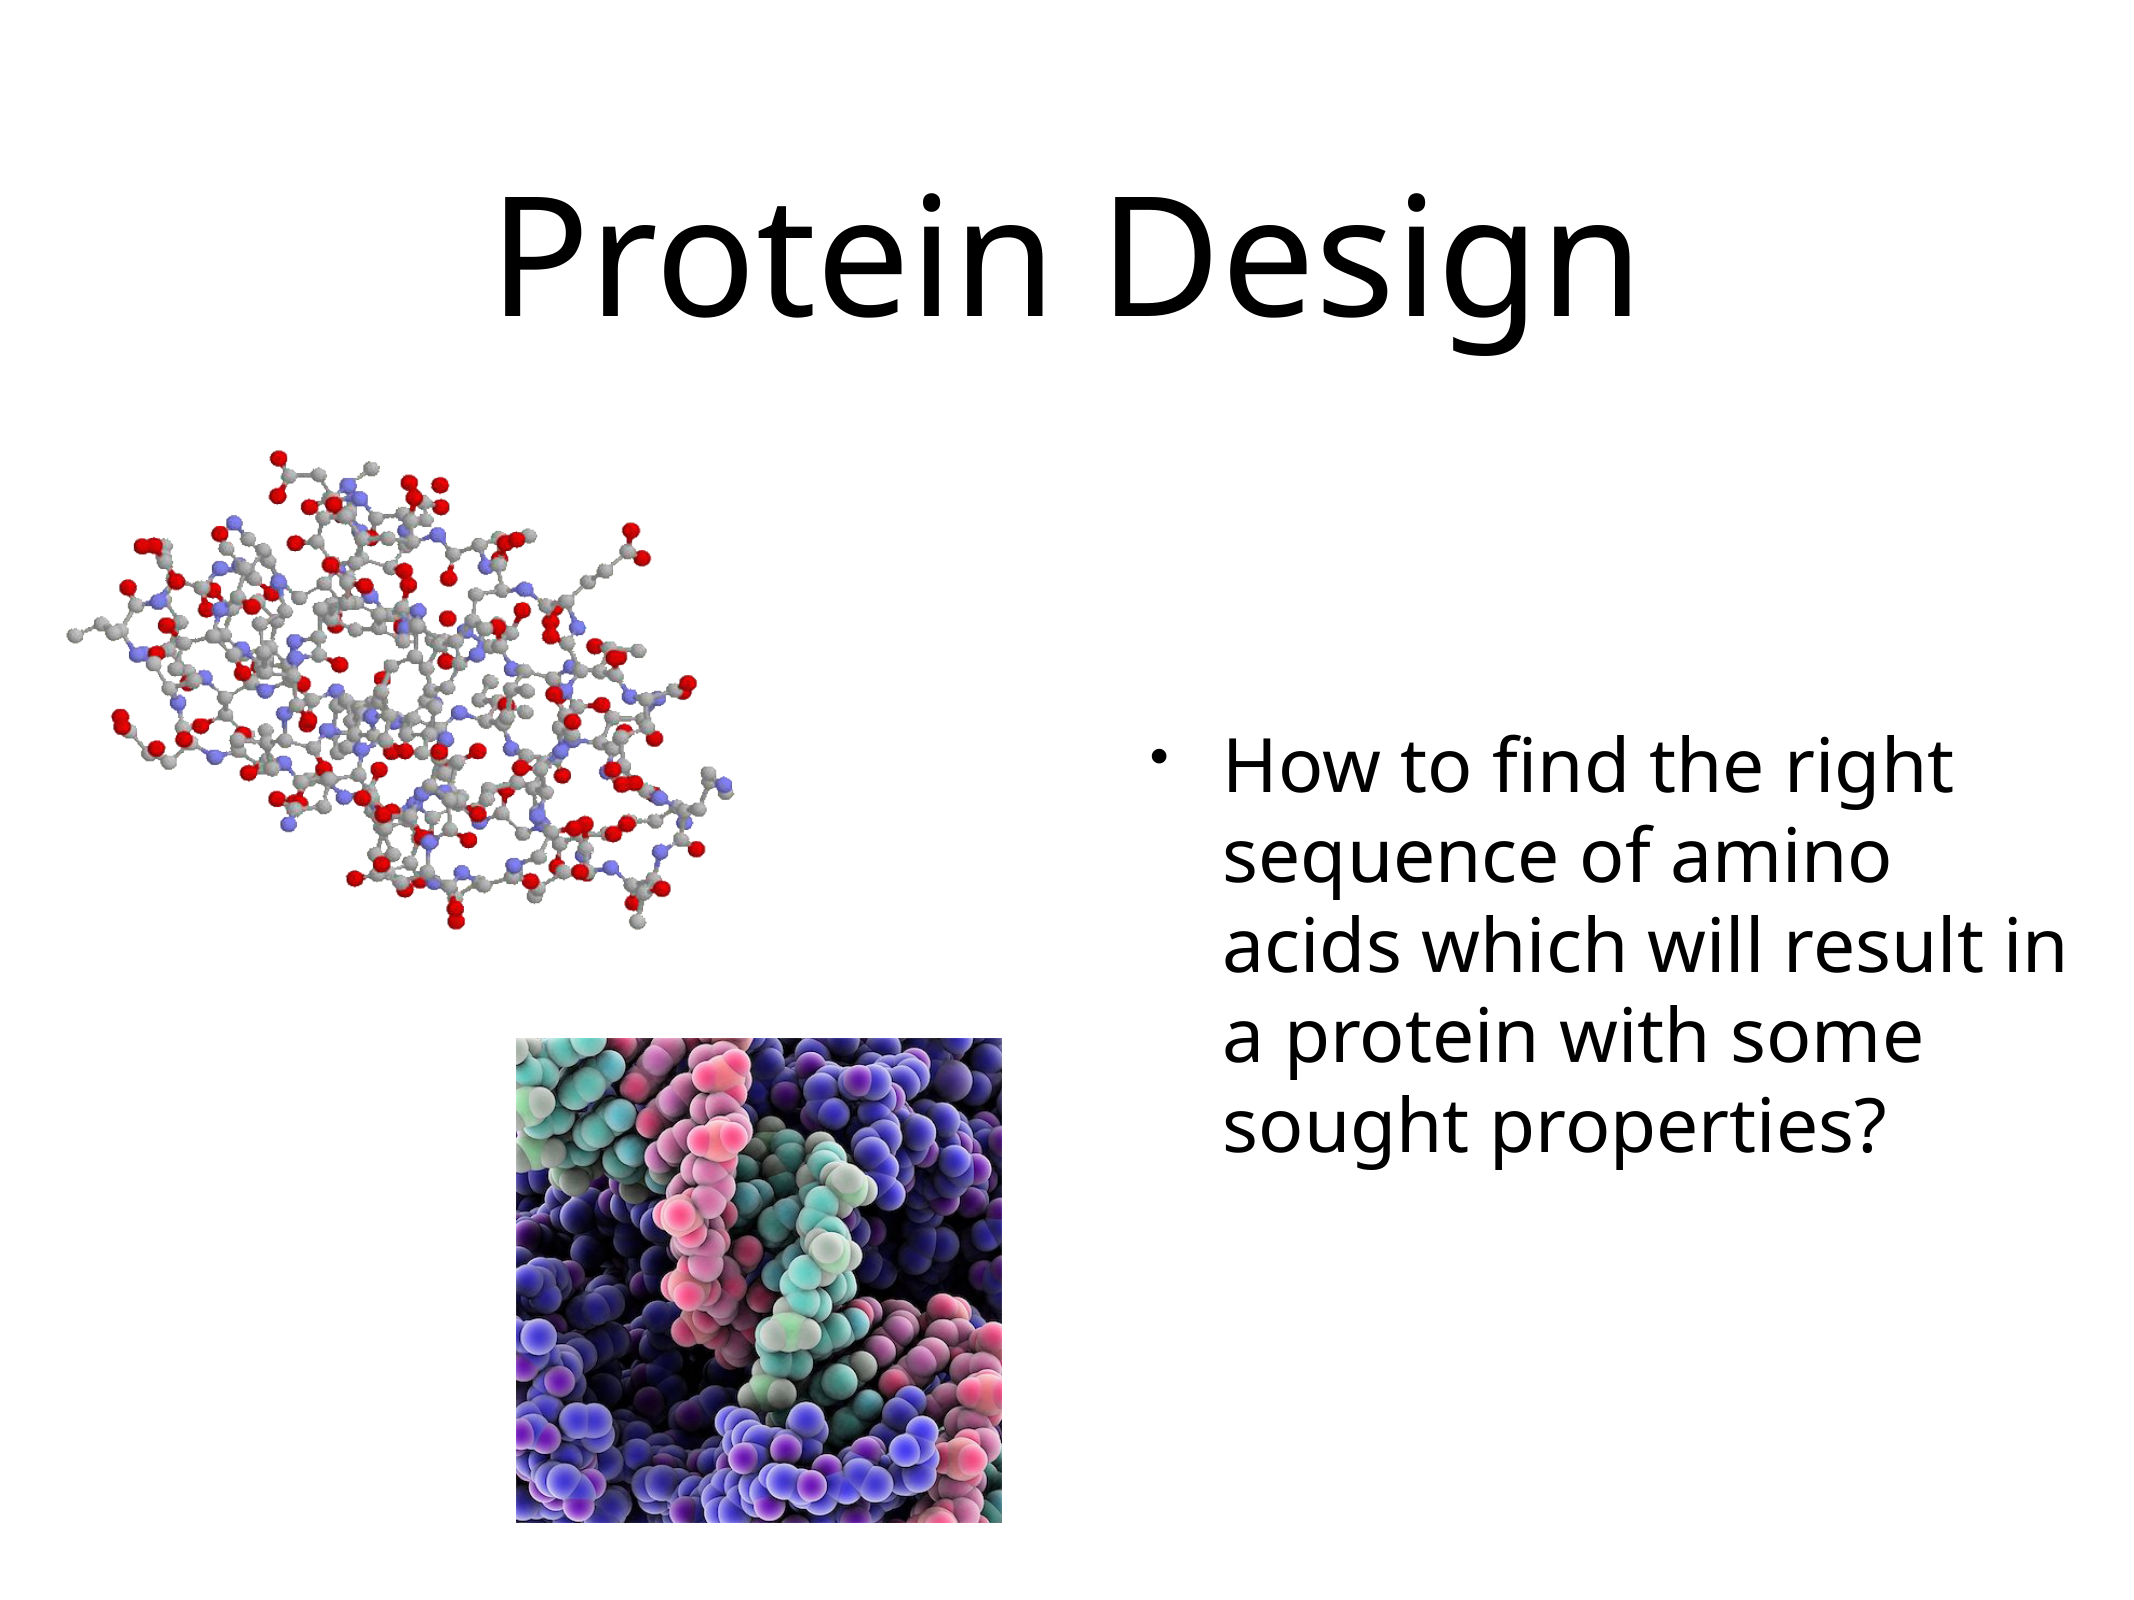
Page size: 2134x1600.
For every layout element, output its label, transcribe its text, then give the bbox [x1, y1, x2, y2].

picture [516, 1037, 1002, 1523]
picture [64, 449, 737, 948]
title Protein Design [155, 72, 1978, 428]
list How to find the right sequence of amino acids which will result in a protein with some sought properties? [1140, 426, 2089, 1459]
